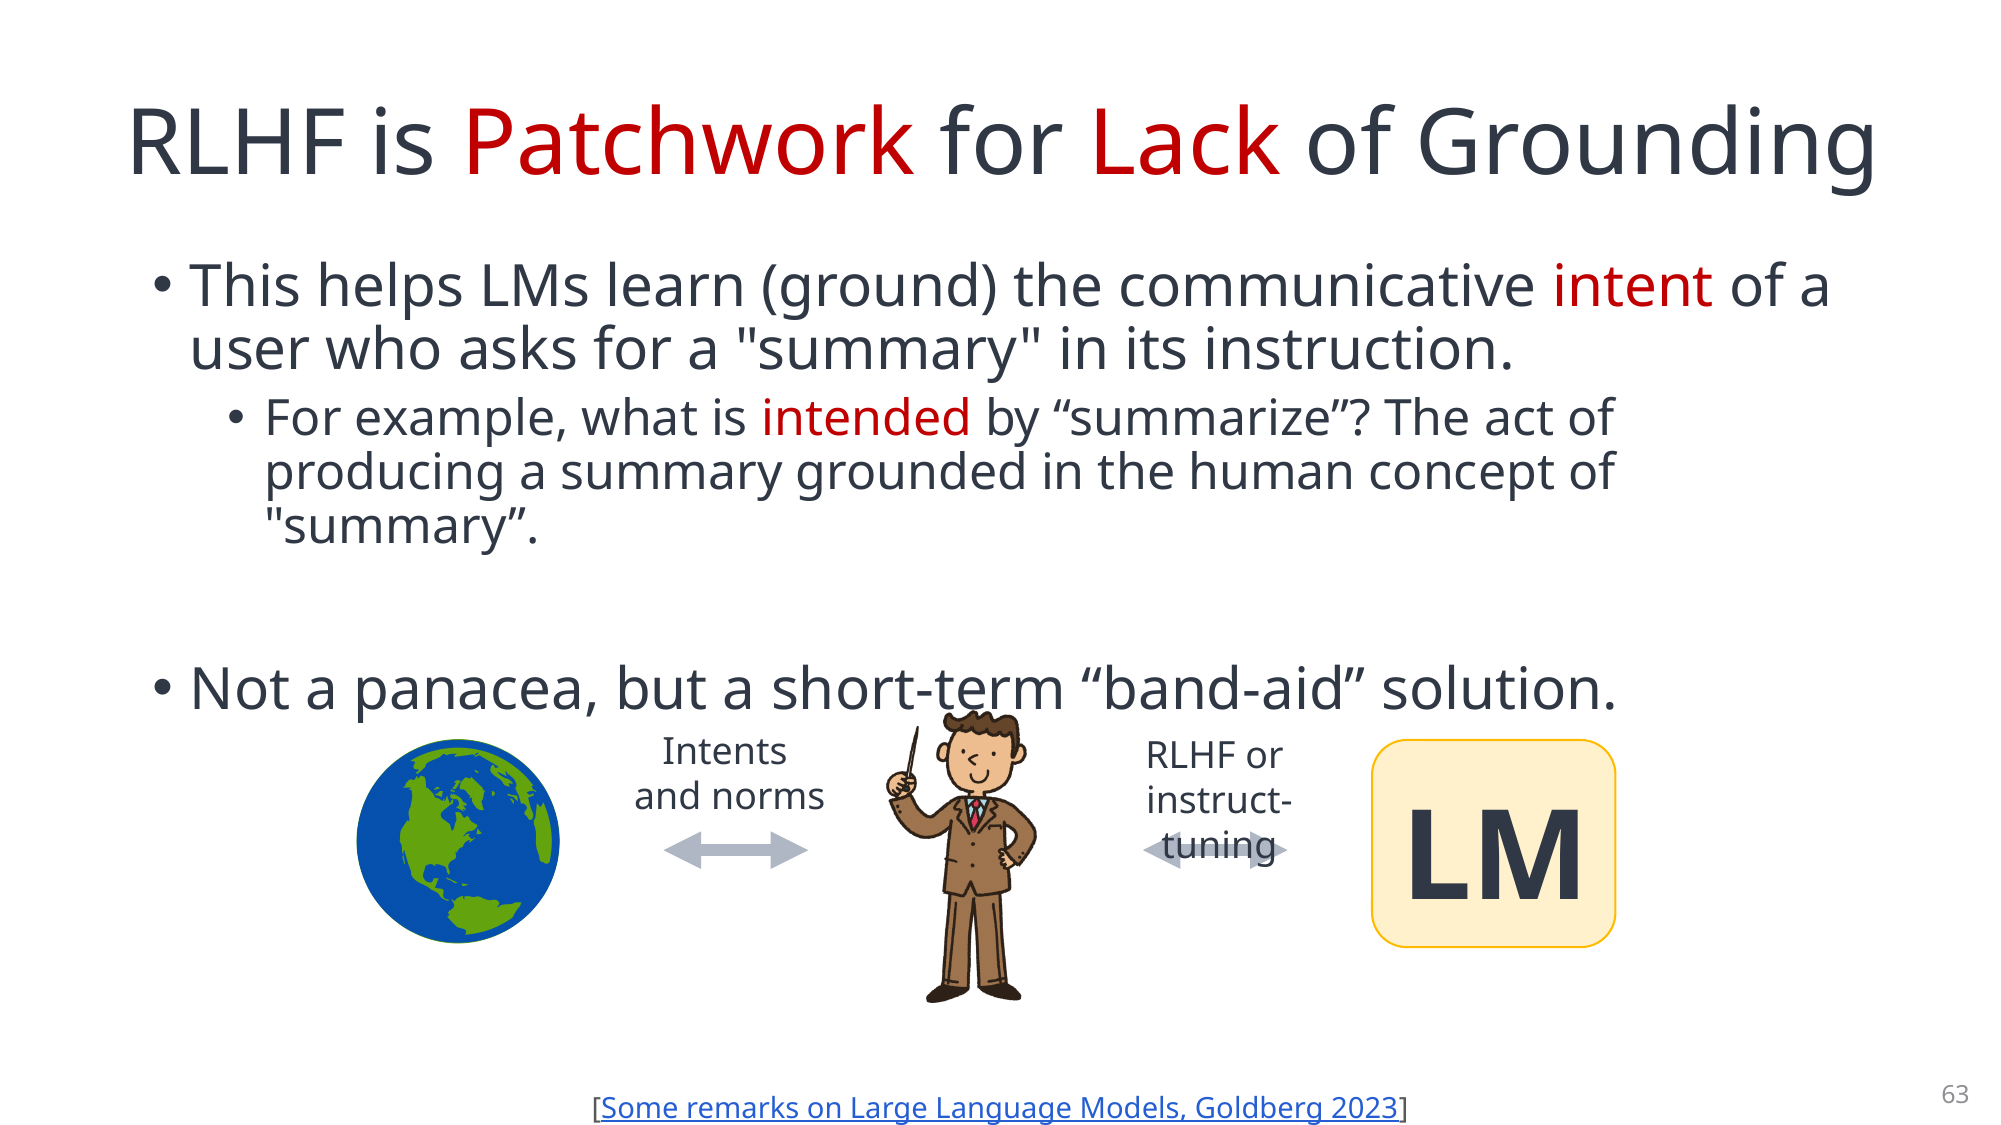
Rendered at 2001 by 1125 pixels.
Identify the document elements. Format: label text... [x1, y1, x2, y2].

text_box [Some remarks on Large Language Models, Goldberg 2023] [68, 1081, 1932, 1125]
picture [351, 735, 564, 948]
text_box RLHF or instruct-tuning [1077, 723, 1362, 874]
text_box Intents and norms [587, 719, 873, 825]
picture [886, 710, 1037, 1004]
slide_number 63 [1912, 1065, 2000, 1125]
list This helps LMs learn (ground) the communicative intent of a user who asks for a "summary" in its instruction. For example, what is intended by “summarize”? The act of producing a summary grounded in the human concept of "summary”. Not a panacea, but a short-term “band-aid” solution. [137, 248, 1863, 1014]
title RLHF is Patchwork for Lack of Grounding [32, 62, 1974, 228]
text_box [1334, 739, 1657, 948]
